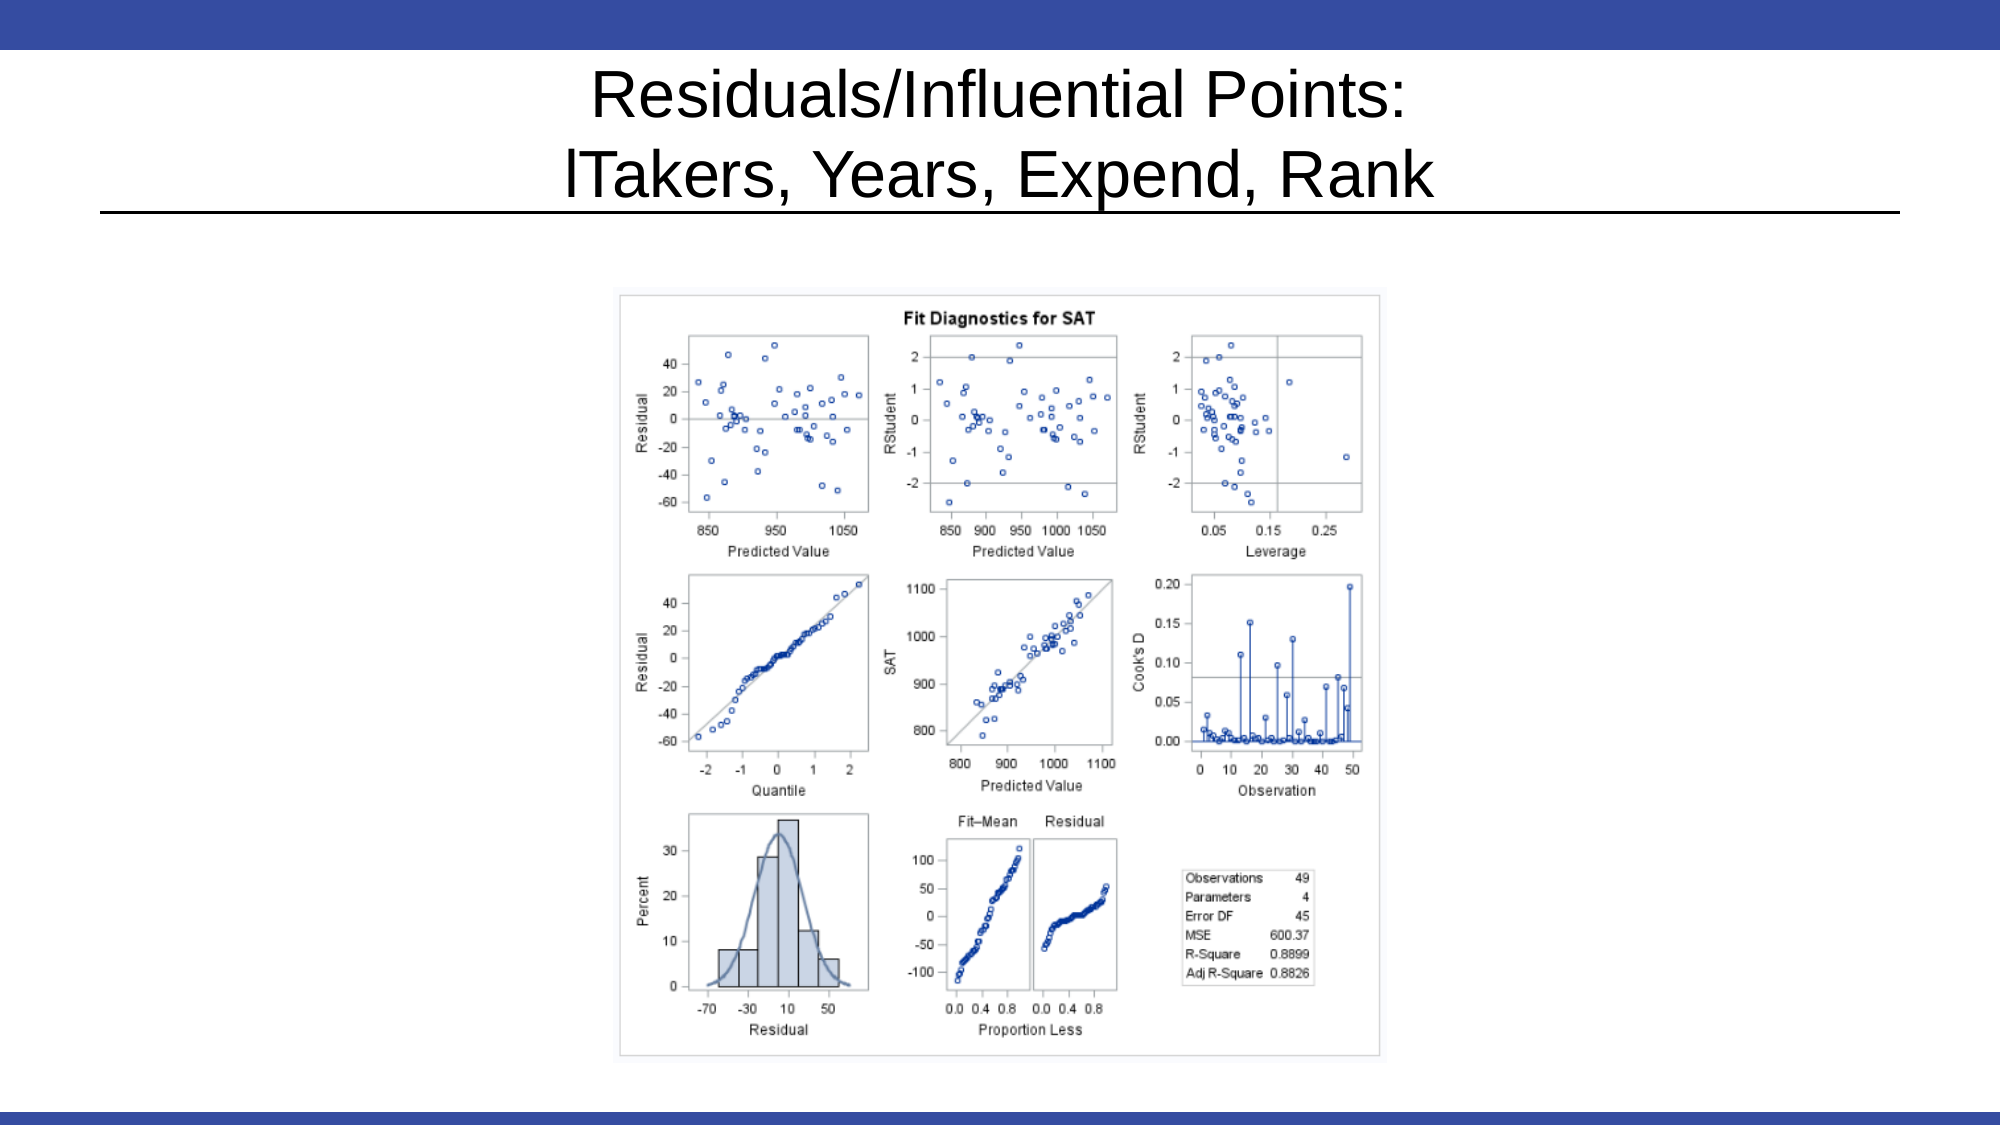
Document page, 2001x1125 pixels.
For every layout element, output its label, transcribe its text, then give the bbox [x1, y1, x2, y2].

title Residuals/Influential Points: lTakers, Years, Expend, Rank [99, 37, 1900, 225]
picture [612, 287, 1388, 1063]
